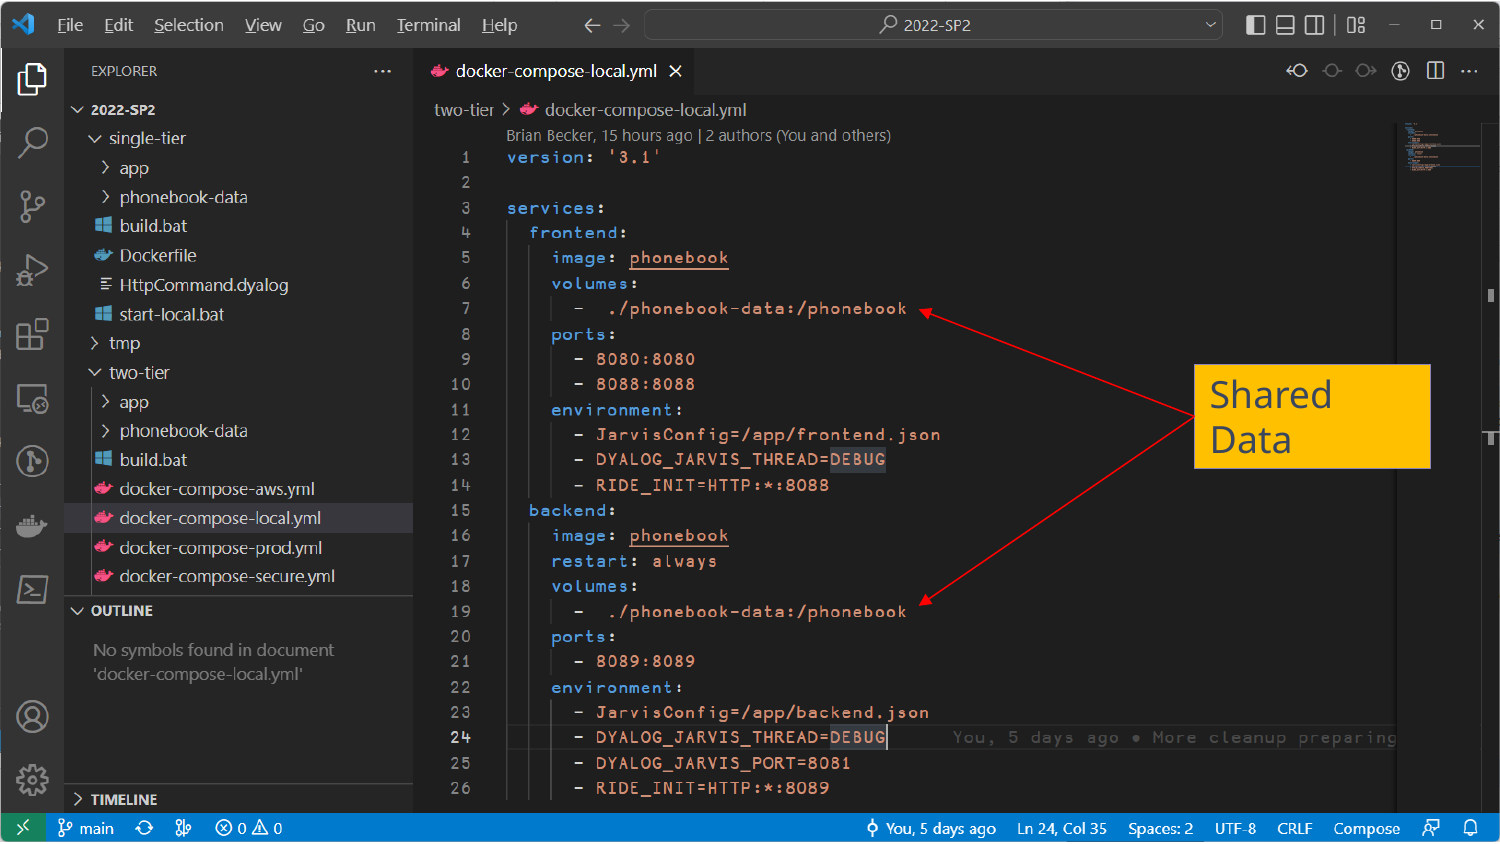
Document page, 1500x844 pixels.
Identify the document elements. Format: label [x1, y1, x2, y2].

text_box [918, 309, 1195, 395]
text_box [918, 403, 1195, 606]
picture [0, 1, 1500, 844]
